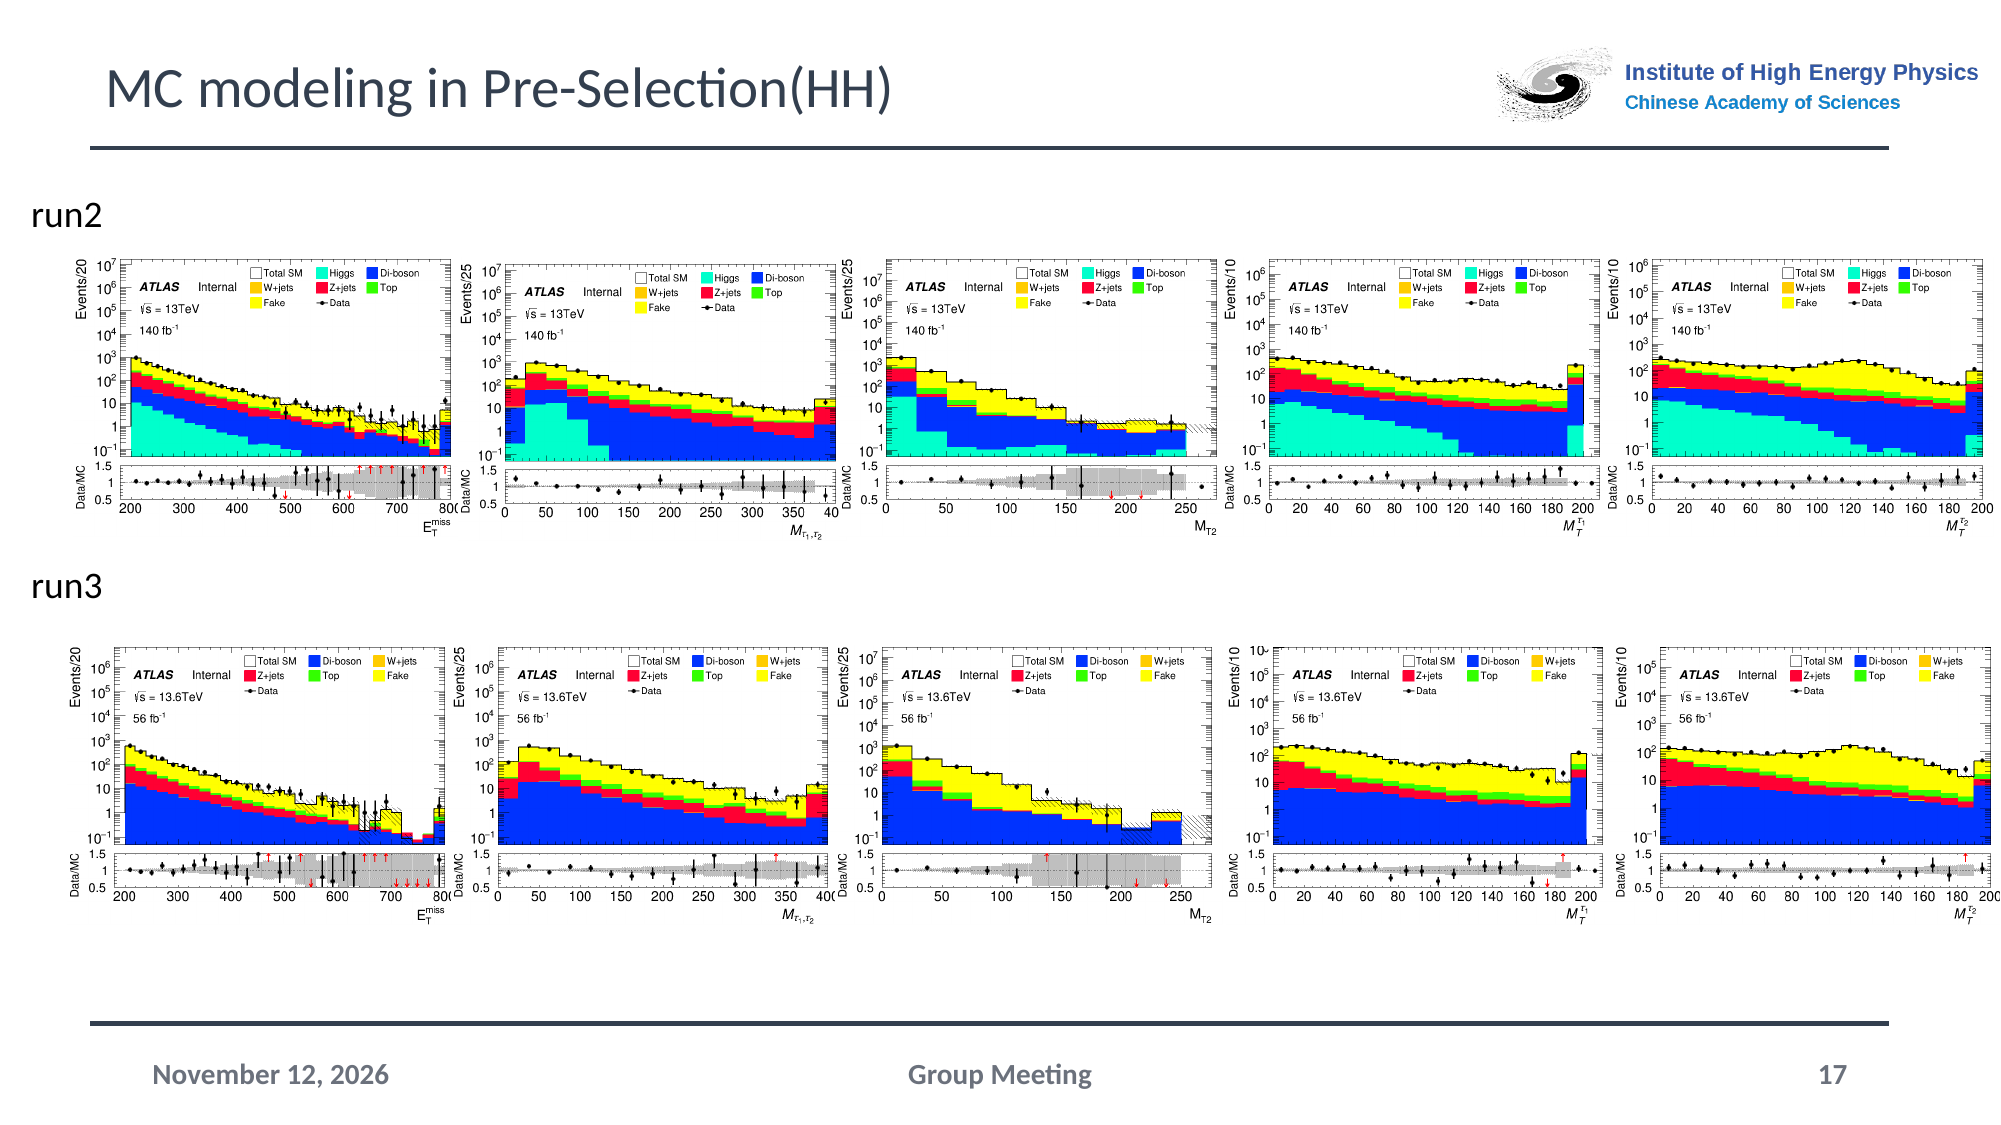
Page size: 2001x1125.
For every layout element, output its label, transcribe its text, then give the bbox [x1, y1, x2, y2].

picture [73, 257, 1994, 541]
text_box run3 [16, 554, 118, 614]
picture [1495, 46, 1978, 123]
text_box run2 [16, 182, 118, 242]
slide_number 17 [1412, 1042, 1863, 1103]
footer Group Meeting [662, 1042, 1338, 1103]
list MC modeling in Pre-Selection(HH) [90, 51, 1136, 129]
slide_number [137, 1042, 588, 1103]
picture [67, 645, 1223, 925]
picture [1226, 645, 2000, 925]
